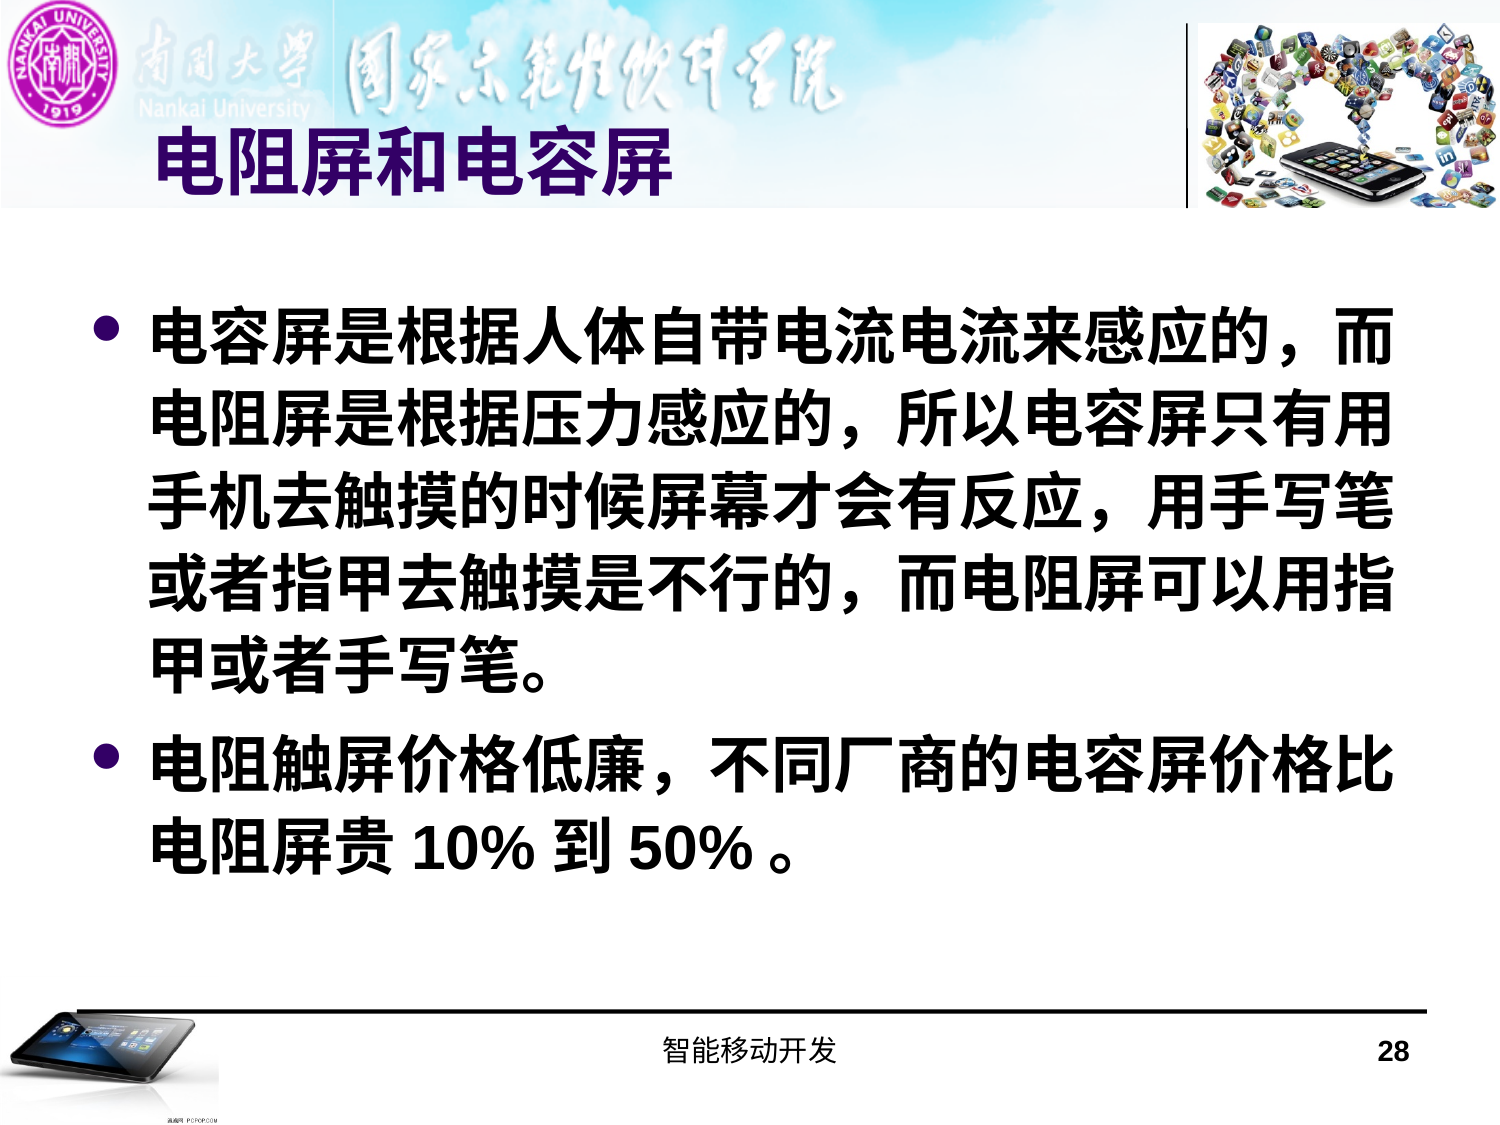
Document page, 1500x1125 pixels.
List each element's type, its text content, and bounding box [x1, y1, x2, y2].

picture [1, 0, 135, 208]
footer 智能移动开发 [512, 1024, 988, 1103]
slide_number 28 [1074, 1024, 1425, 1103]
picture [0, 976, 219, 1125]
picture [1187, 0, 1500, 208]
list 电容屏是根据人体自带电流电流来感应的，而电阻屏是根据压力感应的，所以电容屏只有用手机去触摸的时候屏幕才会有反应，用手写笔或者指甲去触摸是不行的，而电阻屏可以用指甲或者手写笔。 电阻触屏价格低廉，不同厂商的电容屏价格比电阻屏贵10%到50%。 [75, 282, 1425, 1006]
title 电阻屏和电容屏 [135, 0, 1187, 213]
